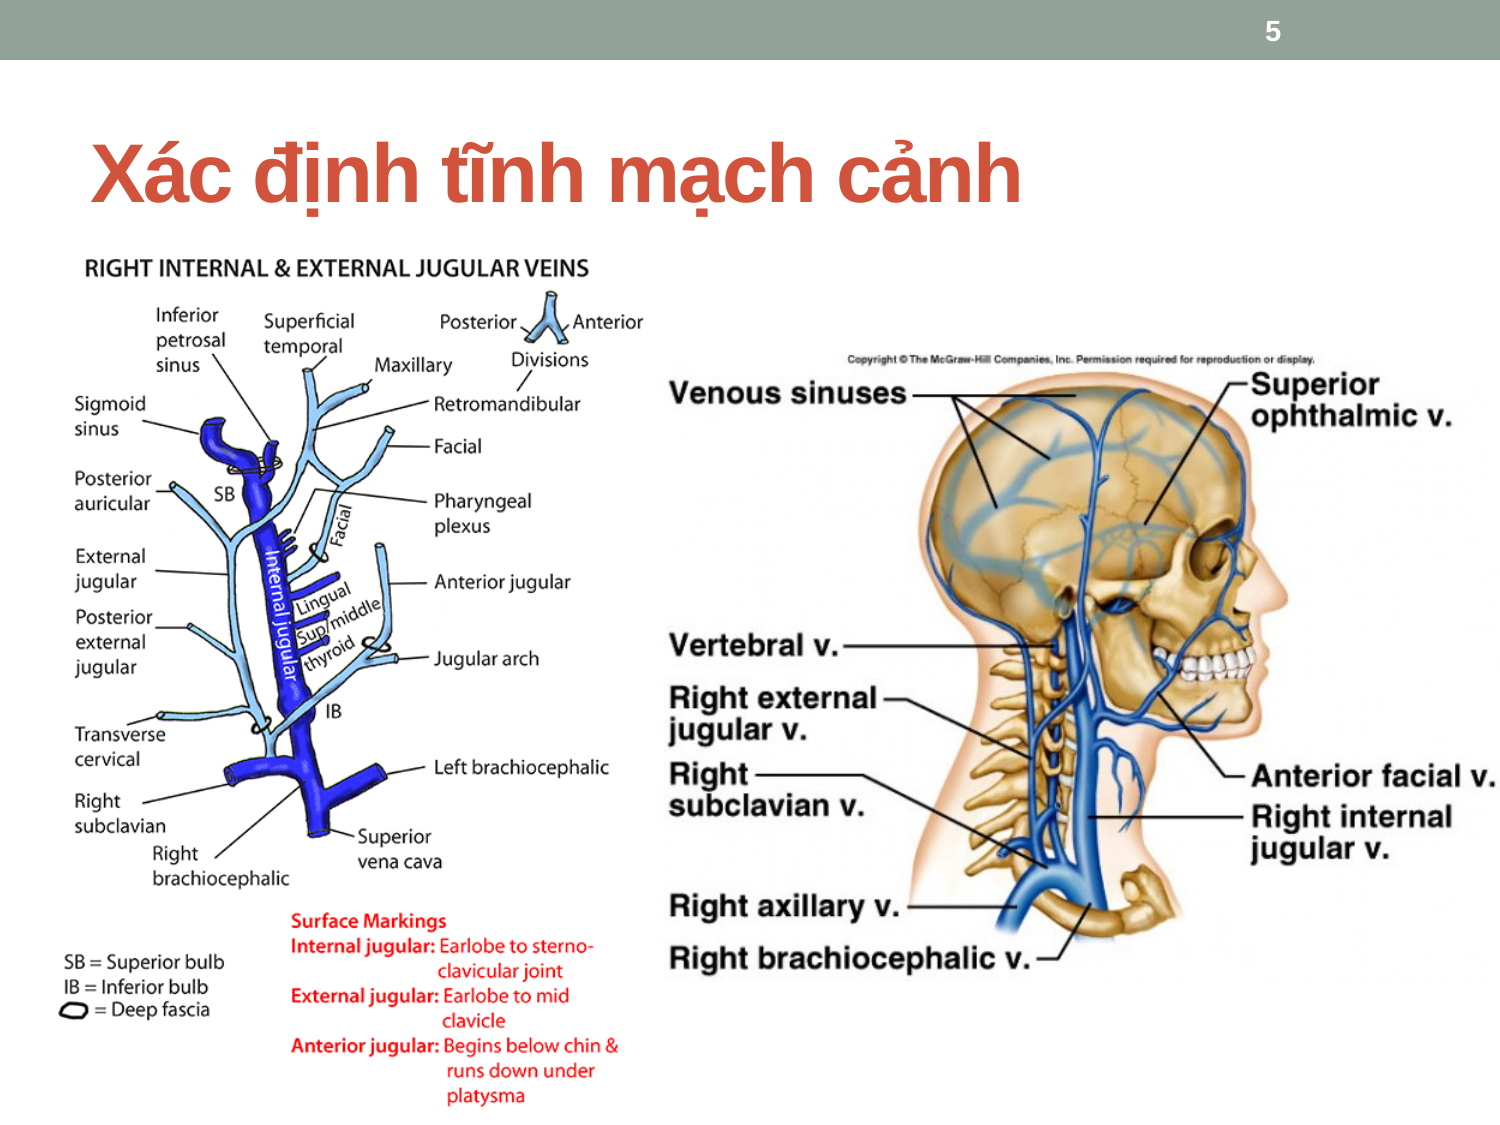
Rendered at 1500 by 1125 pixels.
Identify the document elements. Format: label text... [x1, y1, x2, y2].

picture [663, 354, 1500, 982]
title Xác định tĩnh mạch cảnh [75, 87, 1425, 250]
slide_number 5 [1250, 3, 1425, 57]
picture [49, 245, 651, 1113]
